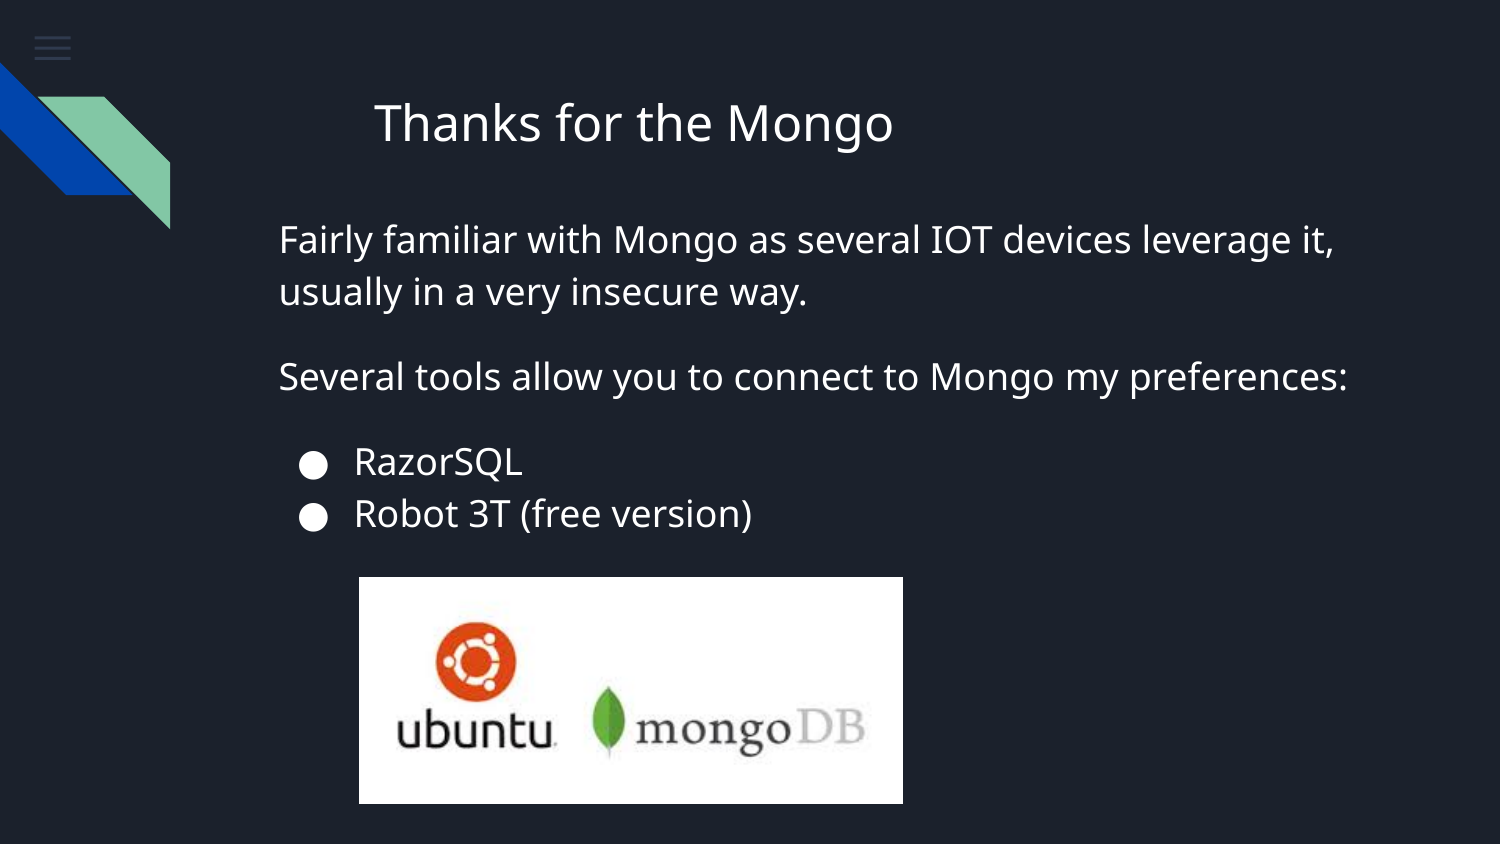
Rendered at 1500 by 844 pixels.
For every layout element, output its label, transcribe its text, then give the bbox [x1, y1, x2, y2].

title Thanks for the Mongo [359, 66, 1280, 166]
list Fairly familiar with Mongo as several IOT devices leverage it, usually in a very insecure way. Several tools allow you to connect to Mongo my preferences: RazorSQL Robot 3T (free version) [263, 194, 1433, 586]
picture [358, 576, 904, 804]
